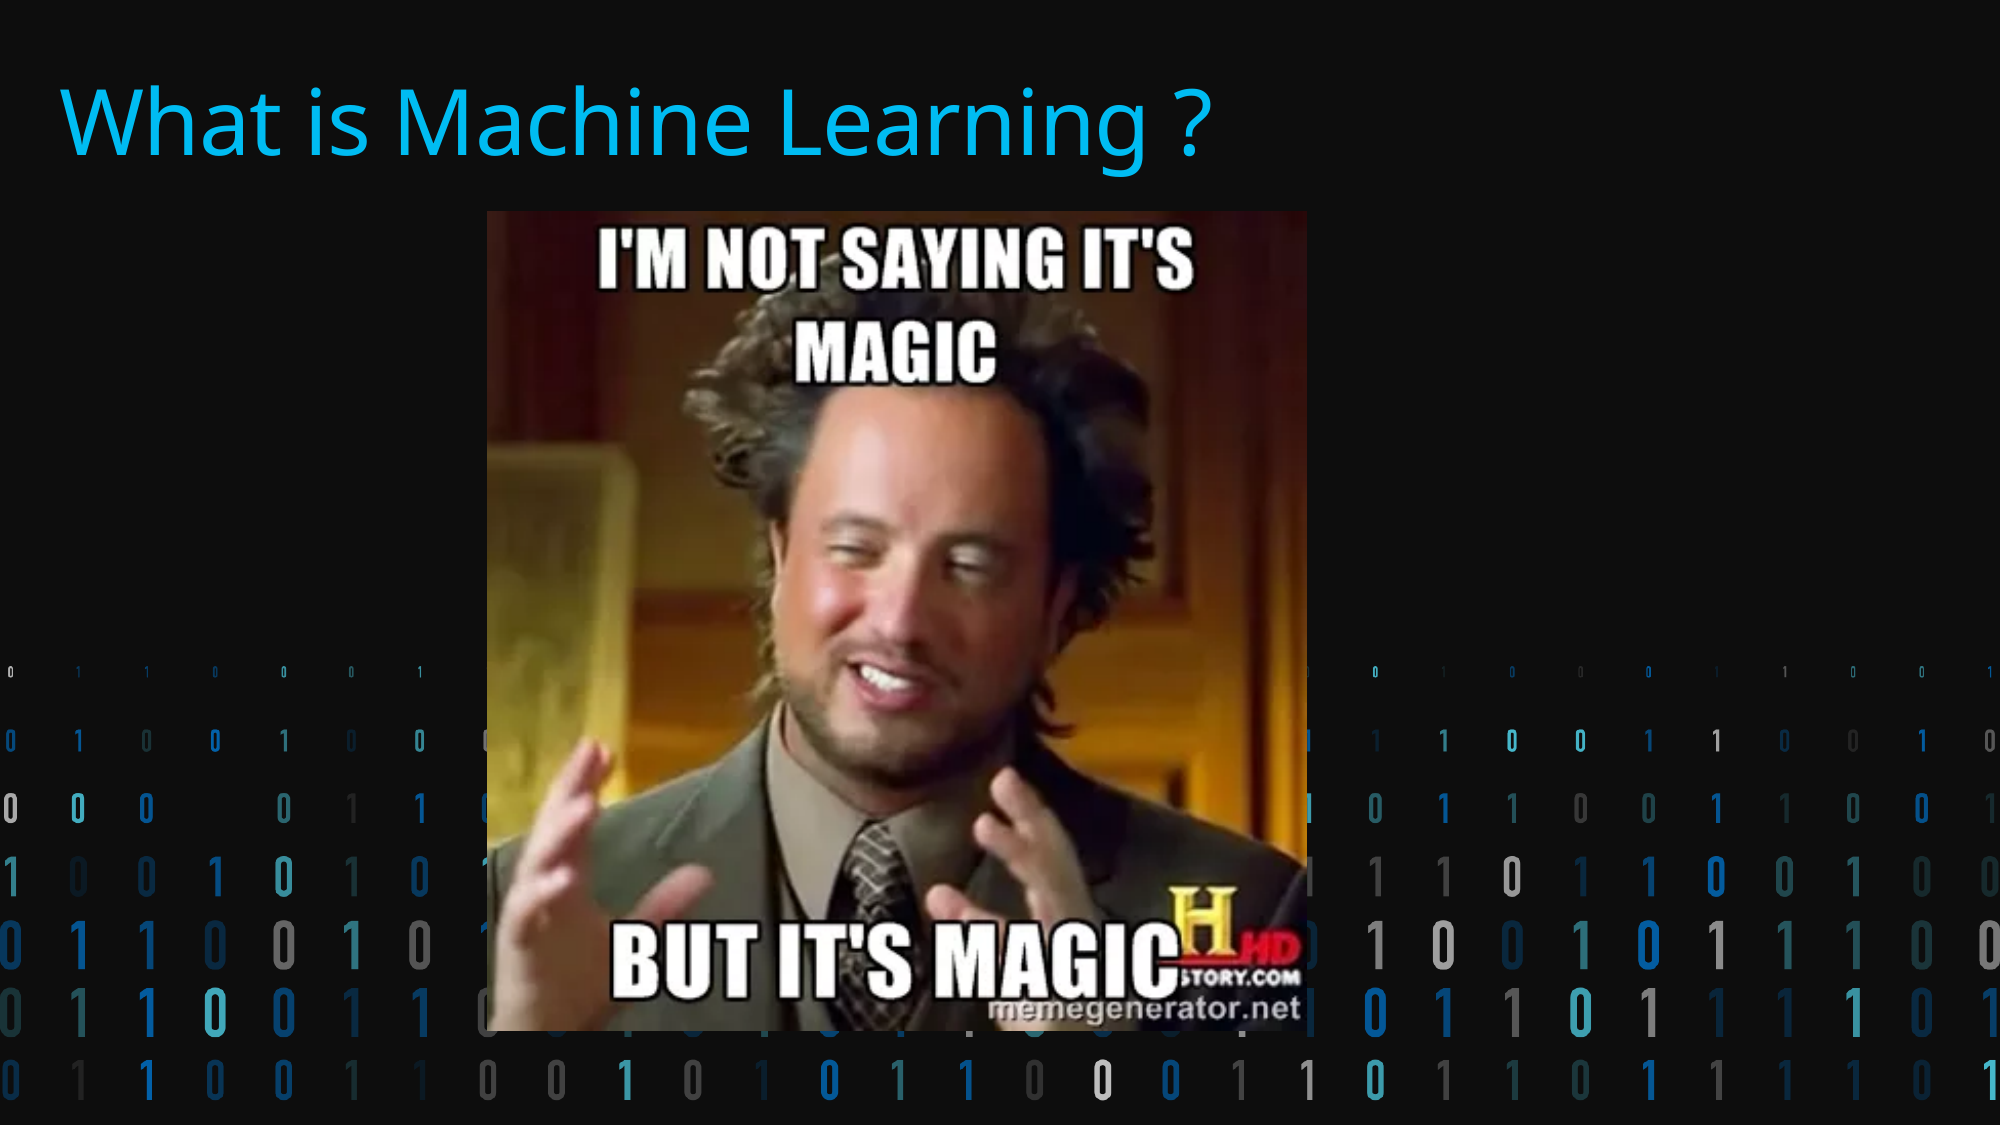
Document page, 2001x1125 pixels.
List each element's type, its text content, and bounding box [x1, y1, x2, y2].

title What is Machine Learning ? [59, 74, 1894, 175]
picture [0, 210, 2000, 1125]
